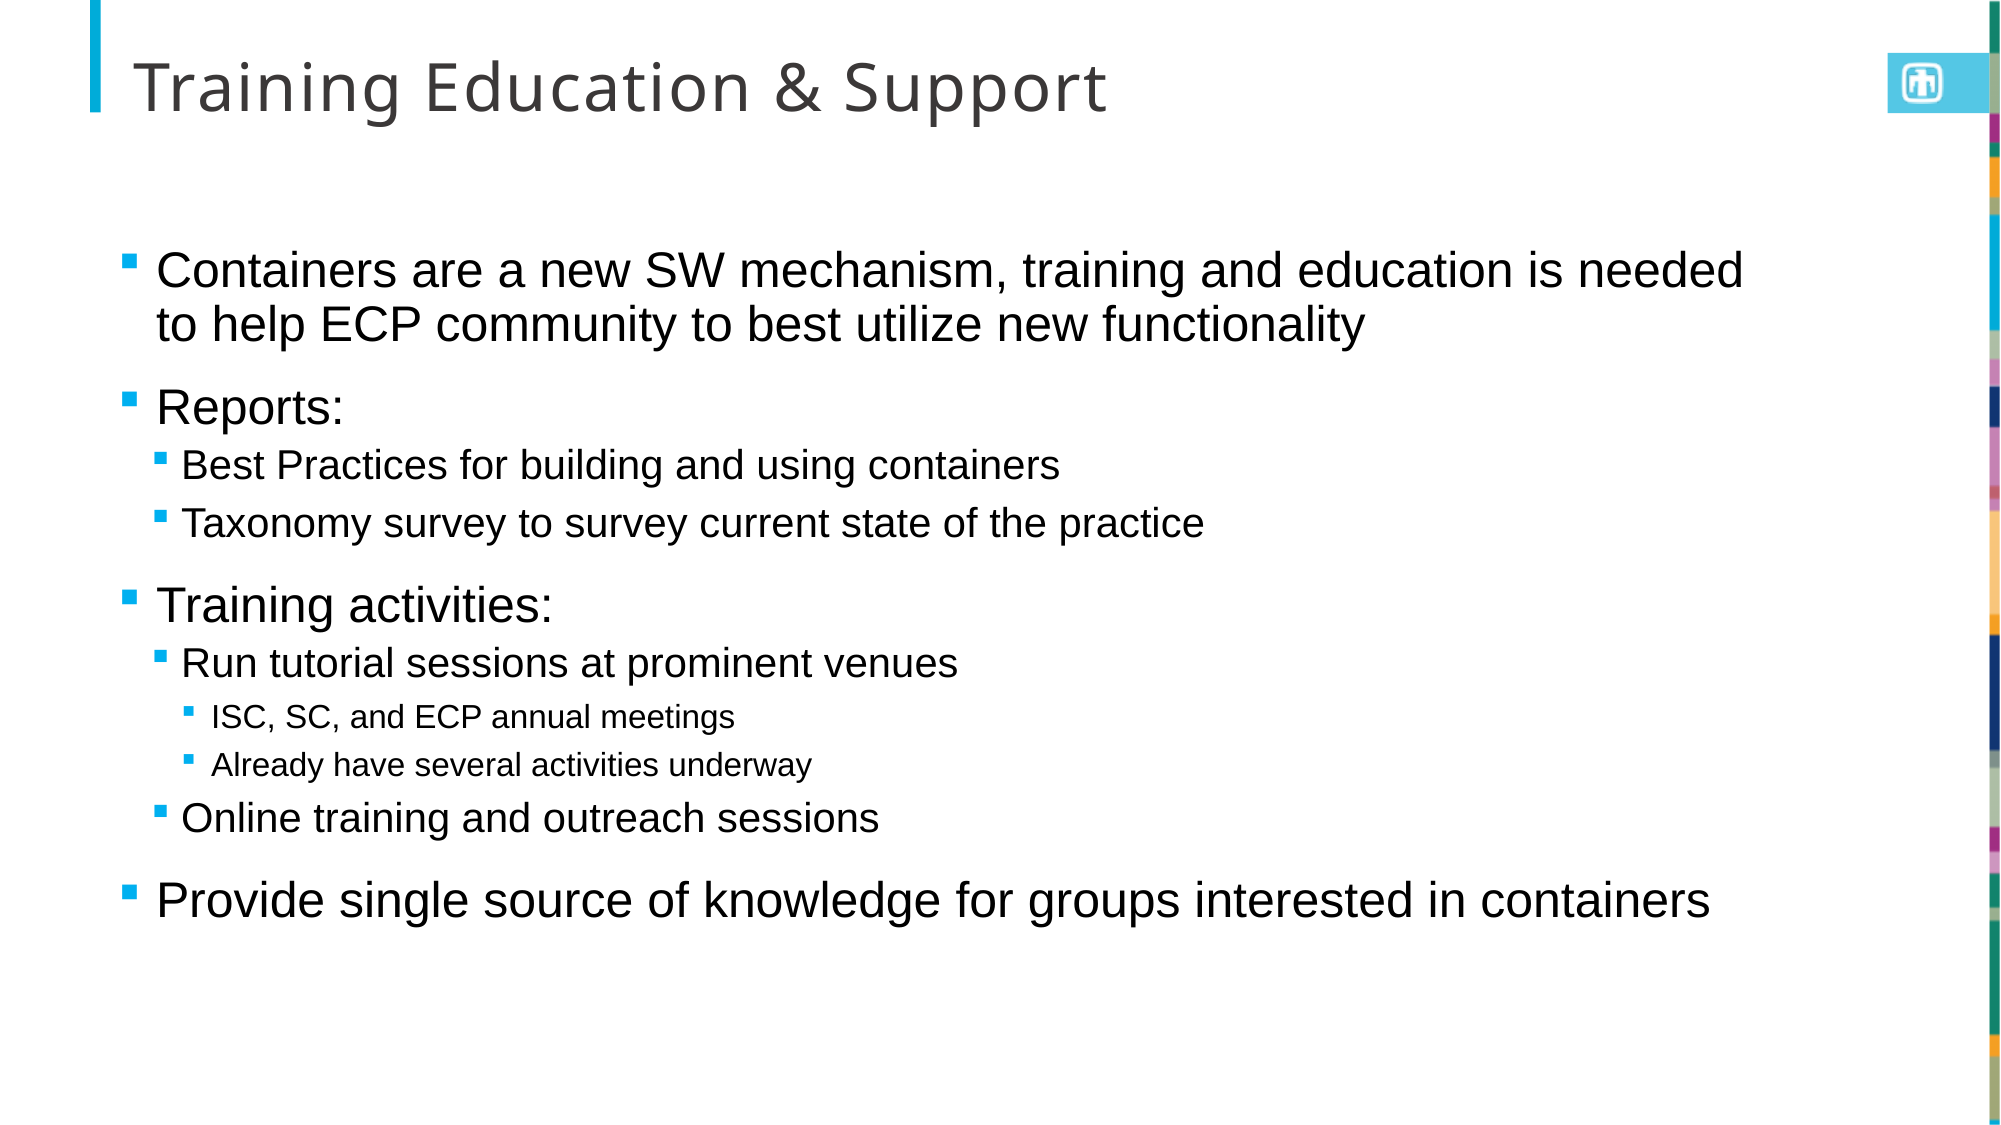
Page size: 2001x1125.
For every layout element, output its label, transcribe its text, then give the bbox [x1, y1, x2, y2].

picture [1990, 330, 1999, 1120]
picture [1901, 62, 1944, 104]
picture [1990, 1, 1999, 215]
title Training Education & Support [118, 39, 1769, 133]
list Containers are a new SW mechanism, training and education is needed to help ECP community to best utilize new functionality Reports: Best Practices for building and using containers Taxonomy survey to survey current state of the practice Training activities: Run tutorial sessions at prominent venues ISC, SC, and ECP annual meetings Already have several activities underway Online training and outreach sessions Provide single source of knowledge for groups interested in containers [118, 236, 1769, 1023]
